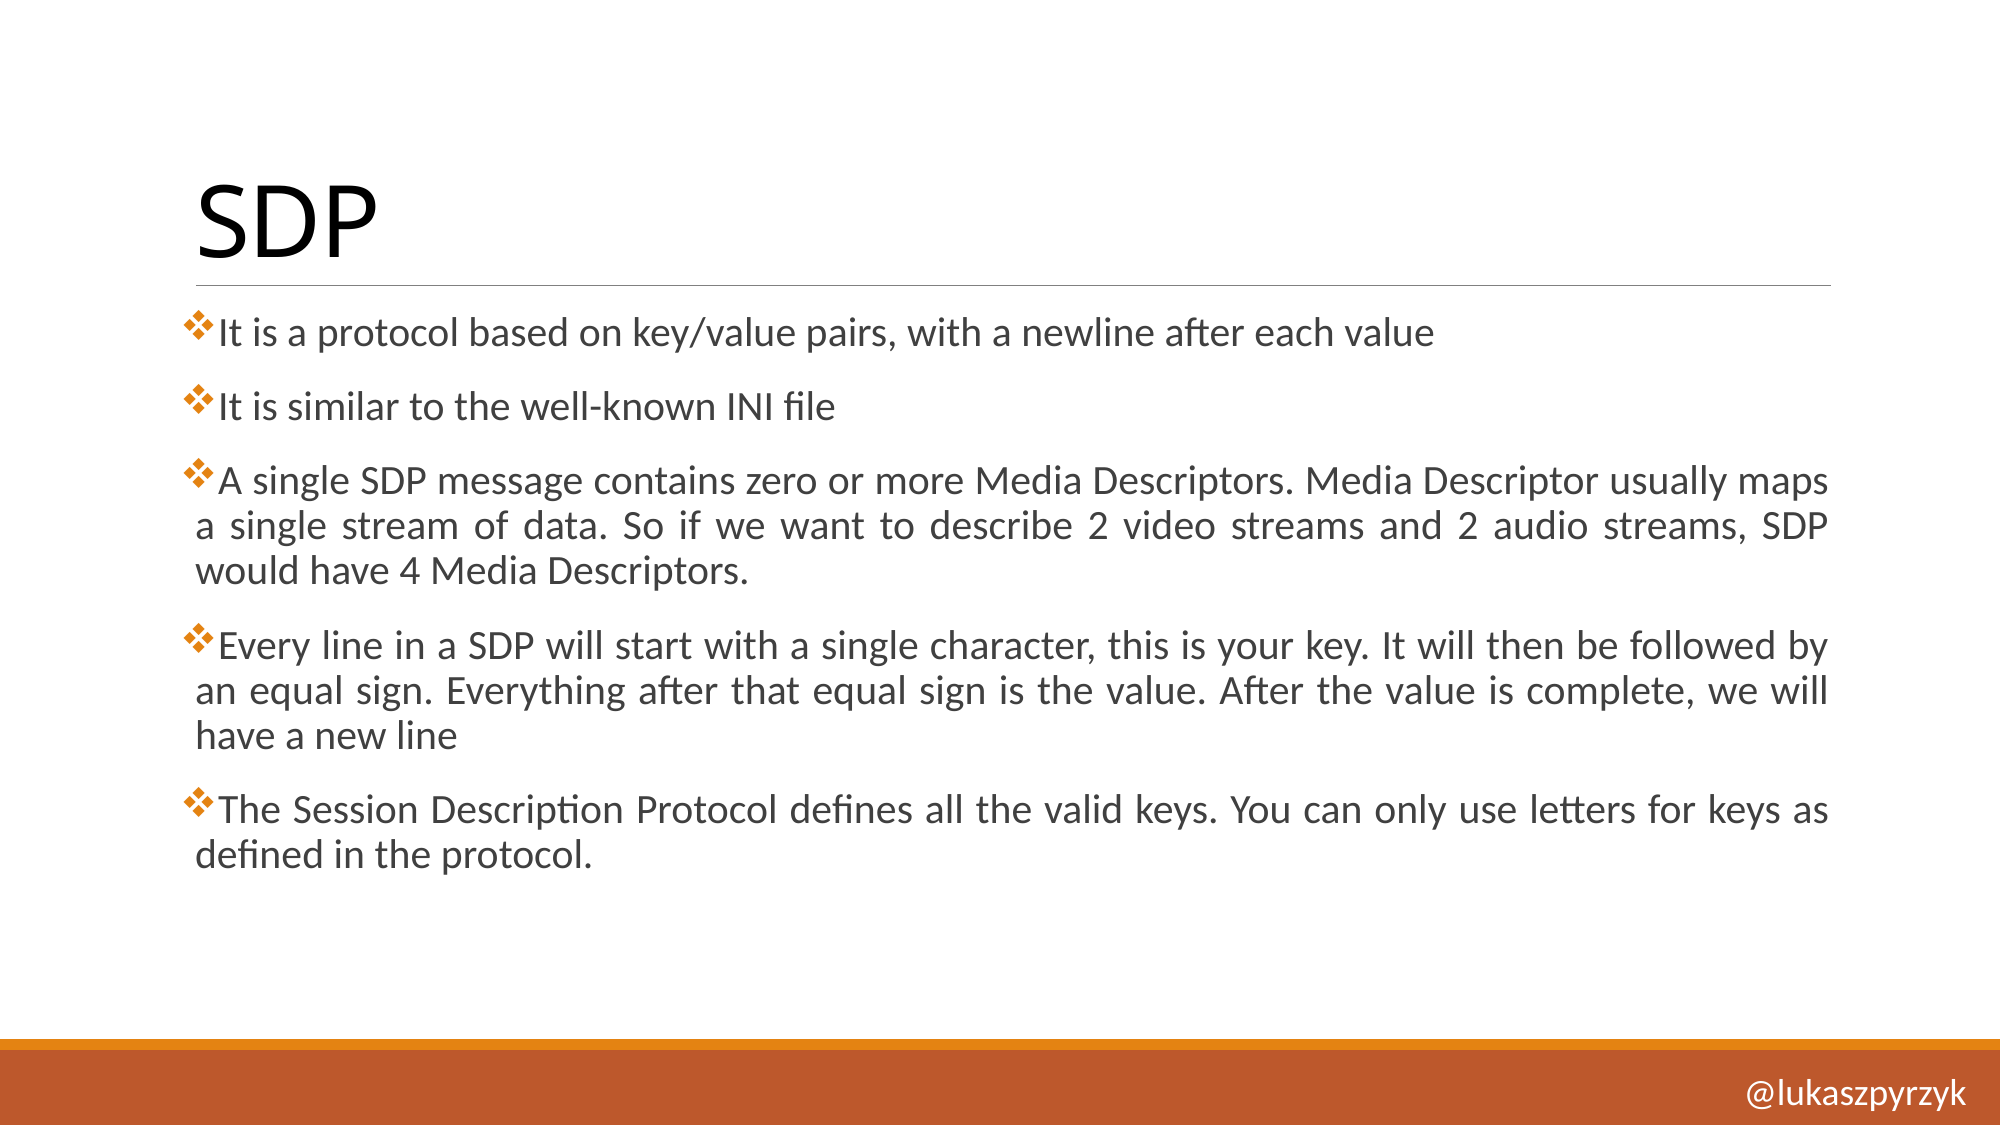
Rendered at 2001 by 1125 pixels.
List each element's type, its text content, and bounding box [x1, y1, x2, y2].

title SDP [180, 47, 1830, 285]
text_box @lukaszpyrzyk [1728, 1060, 1982, 1121]
list It is a protocol based on key/value pairs, with a newline after each value It is similar to the well-known INI file A single SDP message contains zero or more Media Descriptors. Media Descriptor usually maps a single stream of data. So if we want to describe 2 video streams and 2 audio streams, SDP would have 4 Media Descriptors. Every line in a SDP will start with a single character, this is your key. It will then be followed by an equal sign. Everything after that equal sign is the value. After the value is complete, we will have a new line The Session Description Protocol defines all the valid keys. You can only use letters for keys as defined in the protocol. [180, 302, 1830, 963]
